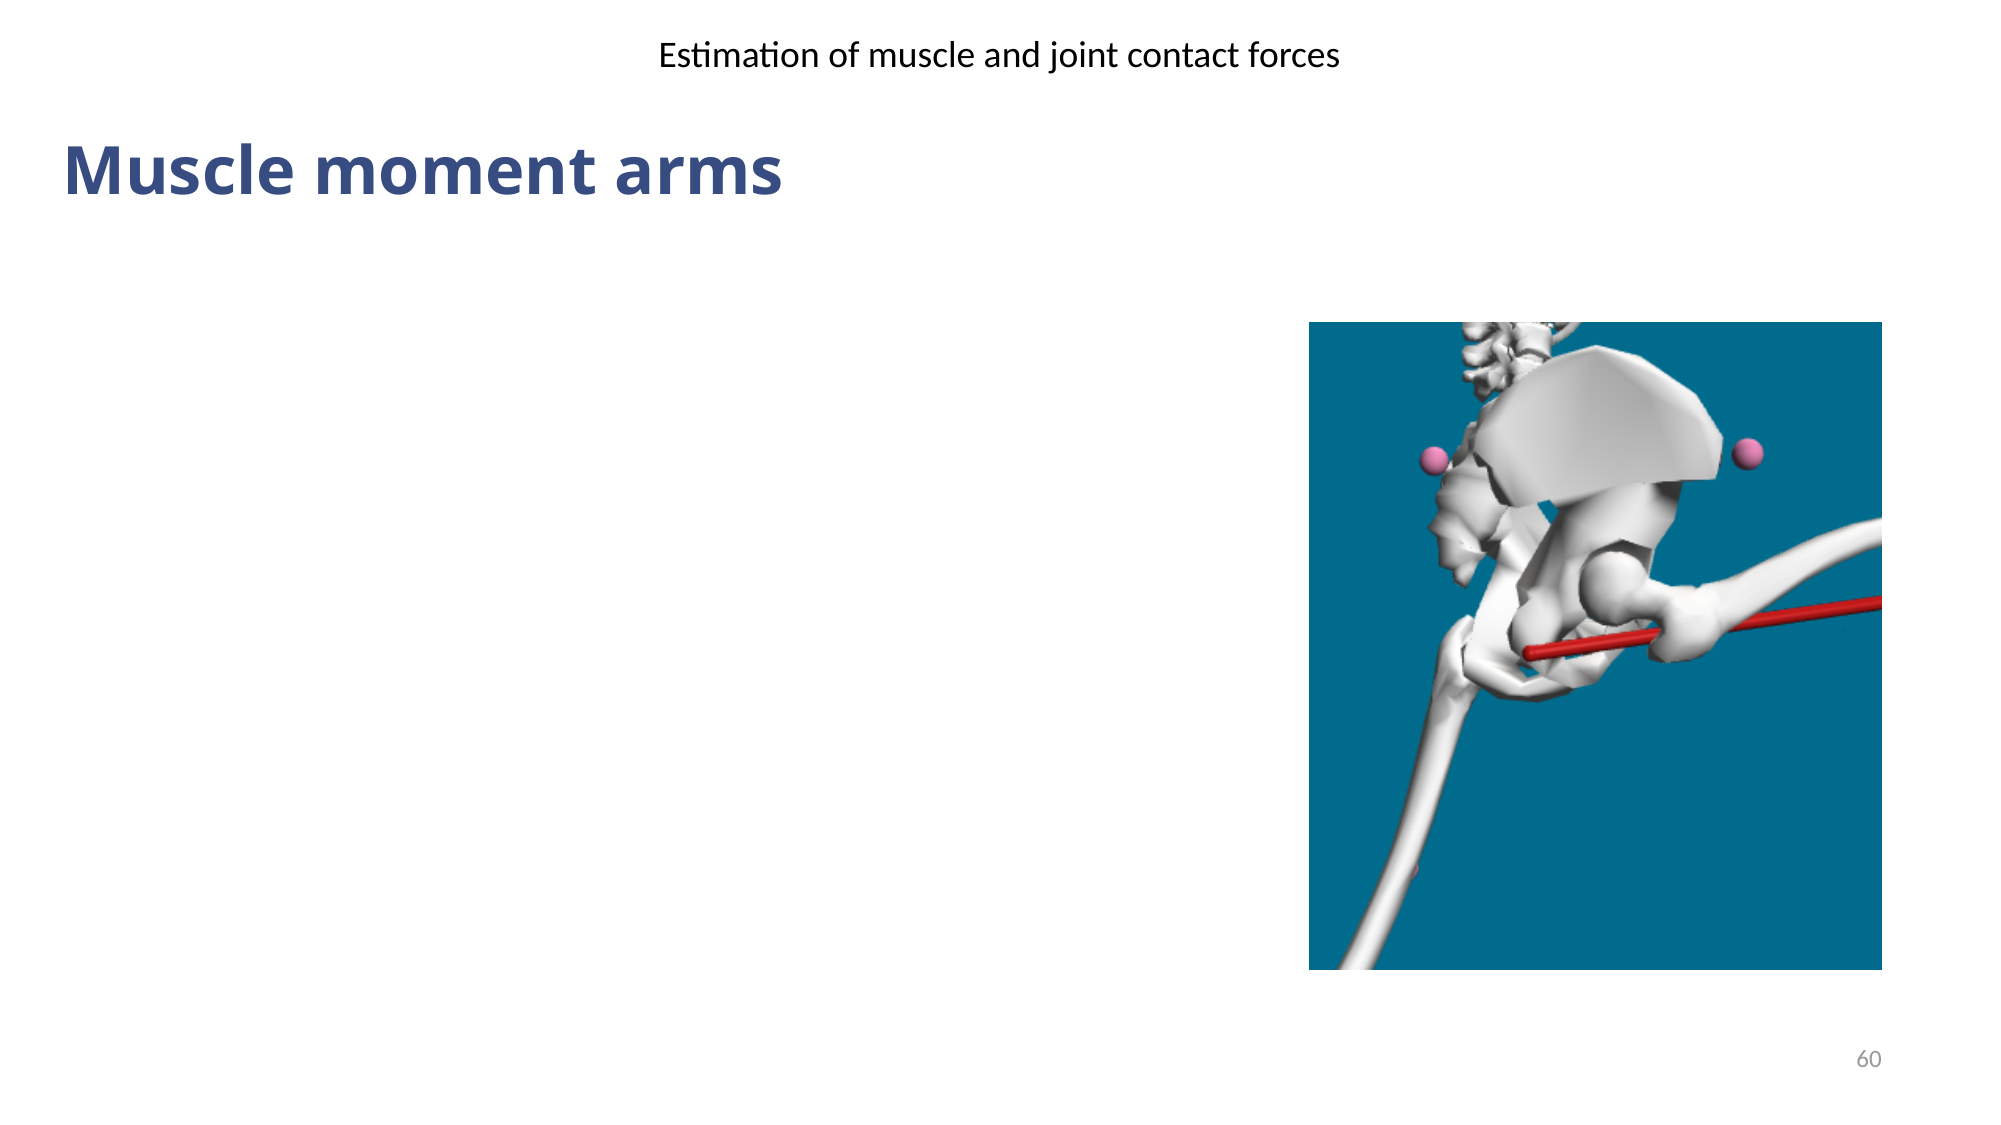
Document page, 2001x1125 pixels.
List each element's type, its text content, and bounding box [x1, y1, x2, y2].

picture [1337, 322, 1882, 970]
slide_number 60 [1375, 1042, 1882, 1103]
picture [1732, 438, 1764, 470]
text_box Estimation of muscle and joint contact forces [335, 22, 1665, 83]
title Muscle moment arms [47, 120, 1376, 286]
